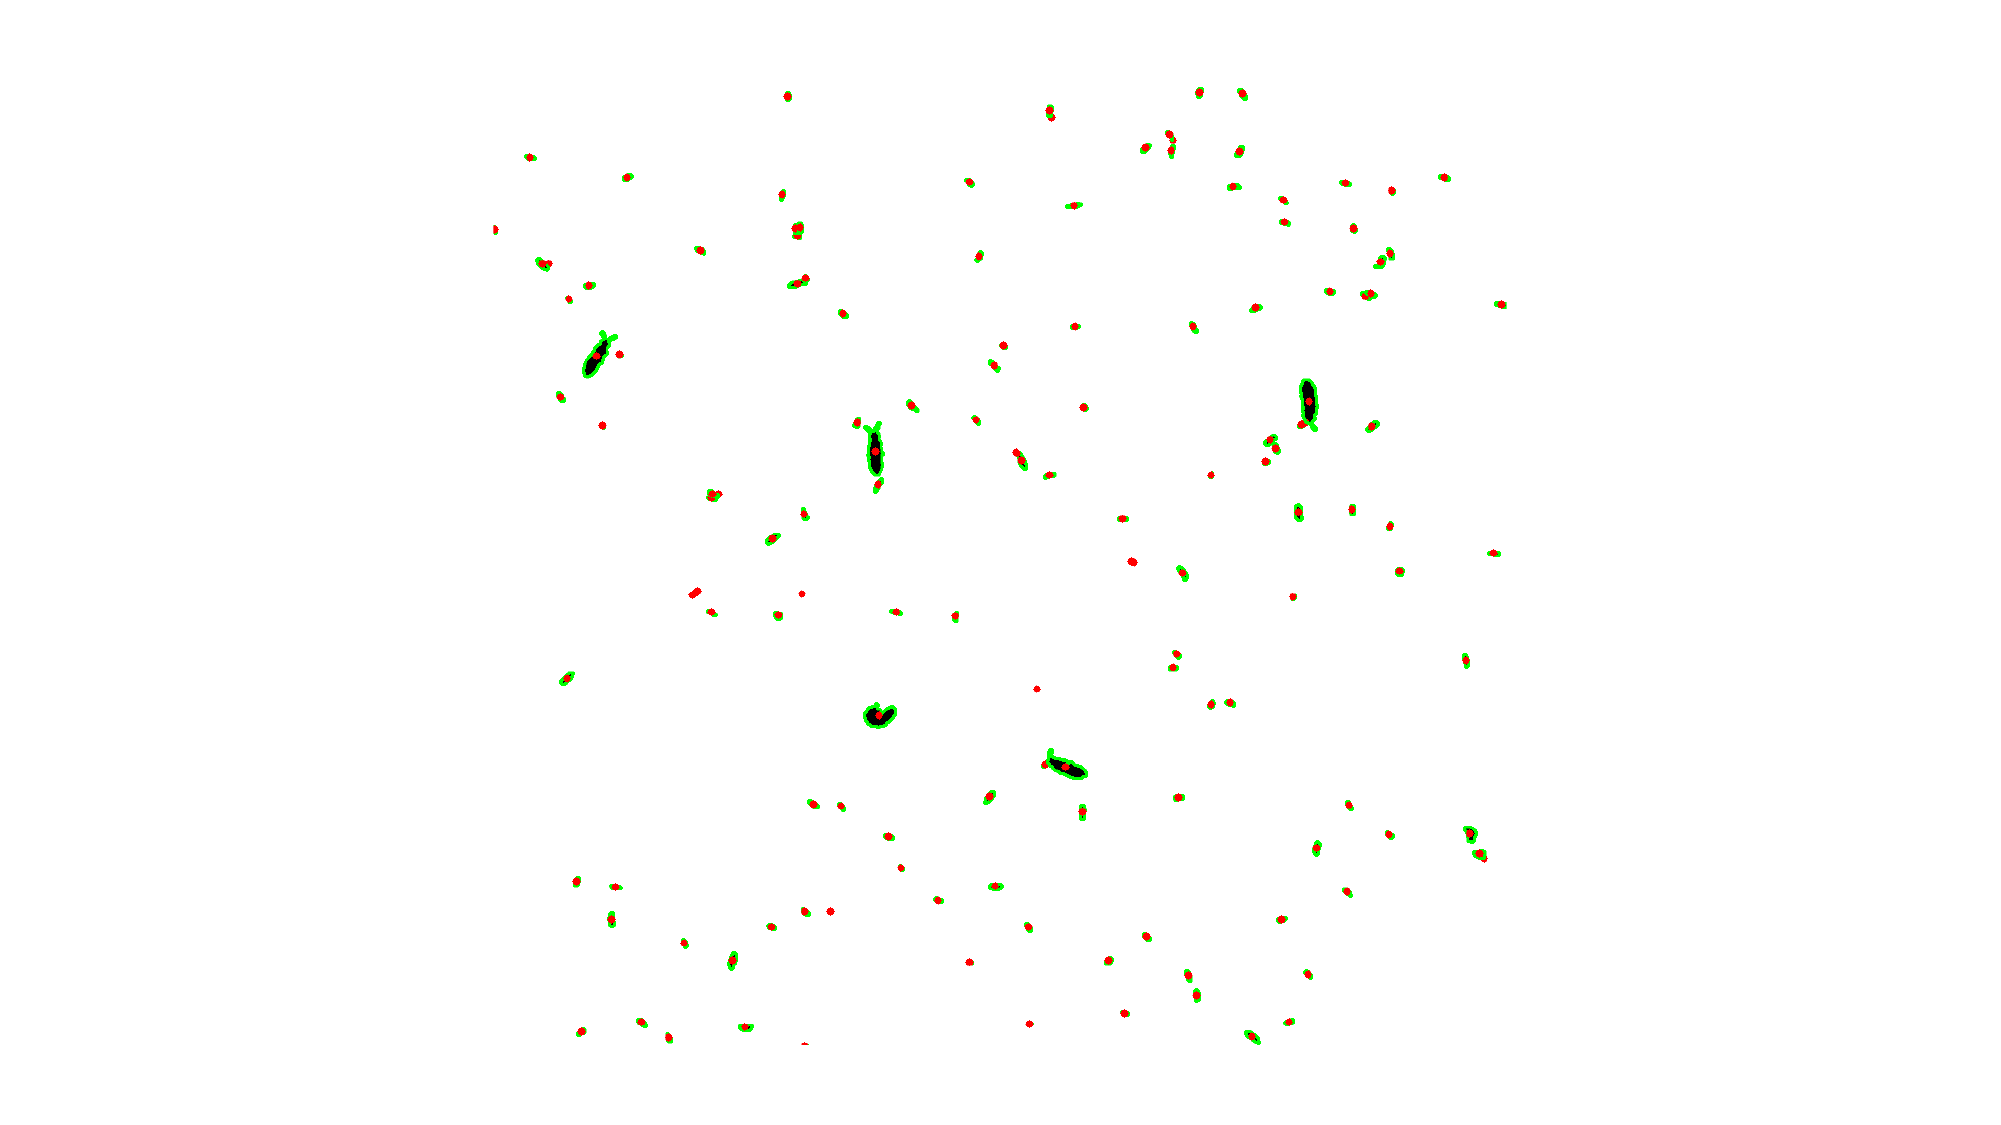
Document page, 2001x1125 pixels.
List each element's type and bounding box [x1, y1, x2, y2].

picture [493, 80, 1507, 1045]
